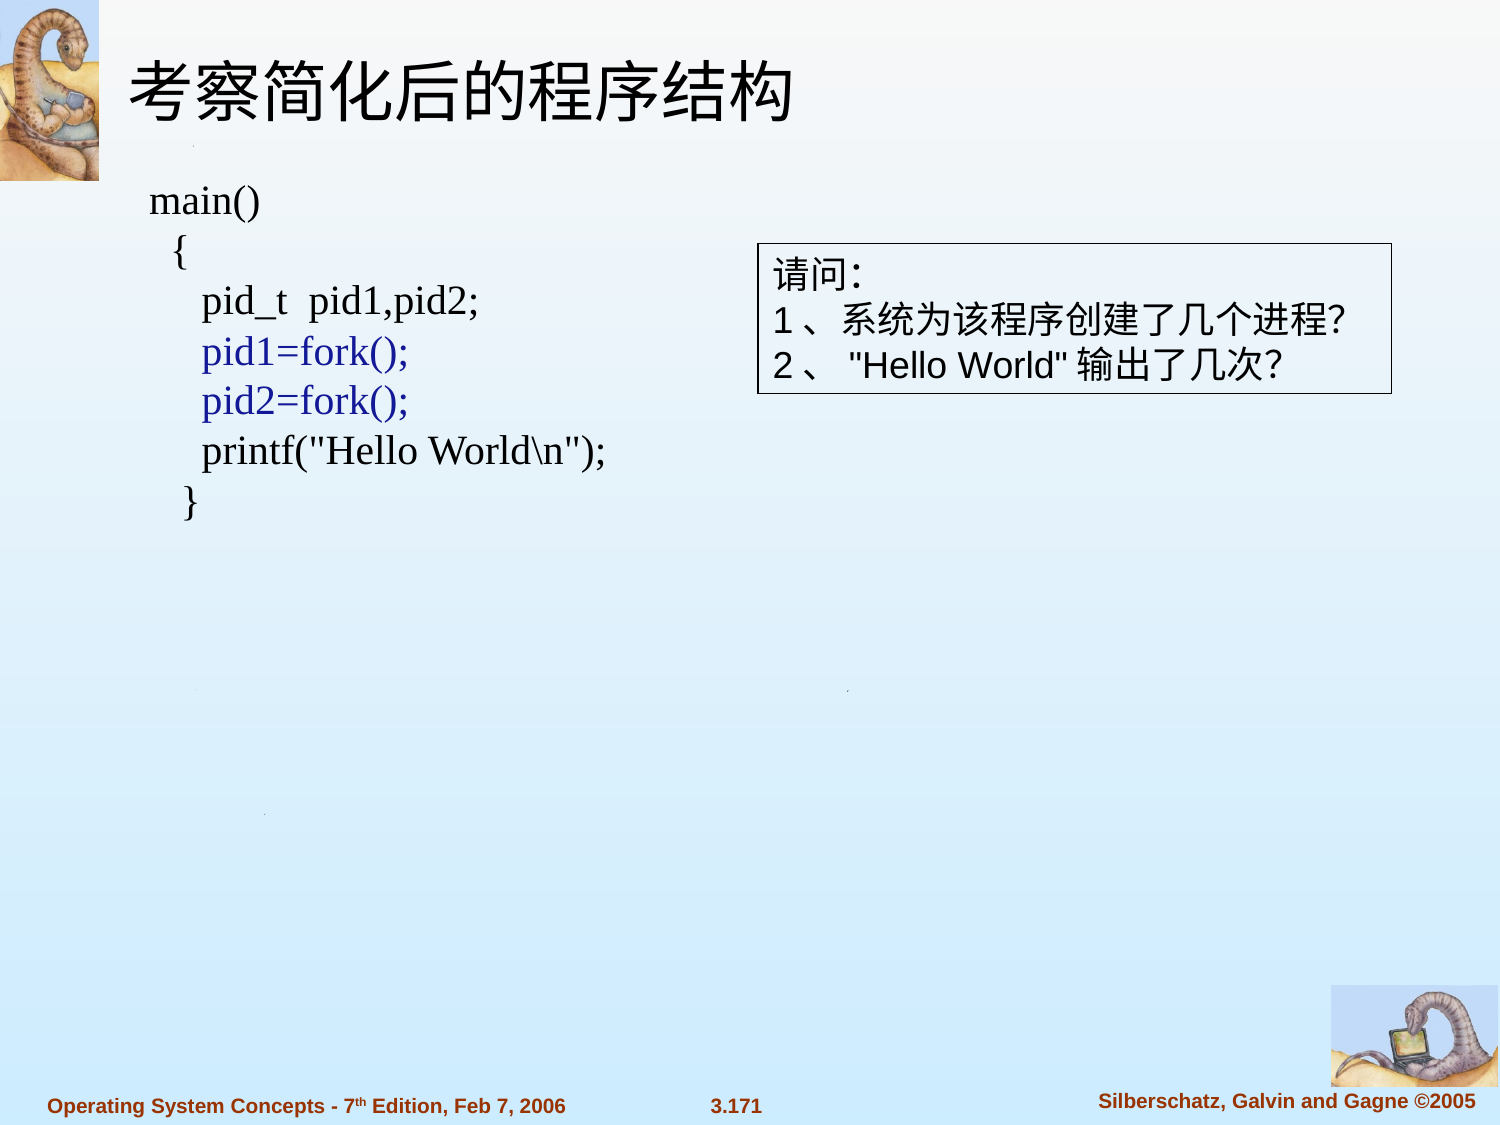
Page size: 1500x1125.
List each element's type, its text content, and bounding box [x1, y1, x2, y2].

list main() { pid_t pid1,pid2; pid1=fork(); pid2=fork(); printf("Hello World\n"); } [134, 165, 740, 1032]
text_box 请问： 1、系统为该程序创建了几个进程？ 2、"Hello World"输出了几次？ [758, 243, 1392, 394]
title 考察简化后的程序结构 [112, 37, 1438, 138]
picture [0, 0, 99, 181]
picture [1331, 985, 1498, 1087]
